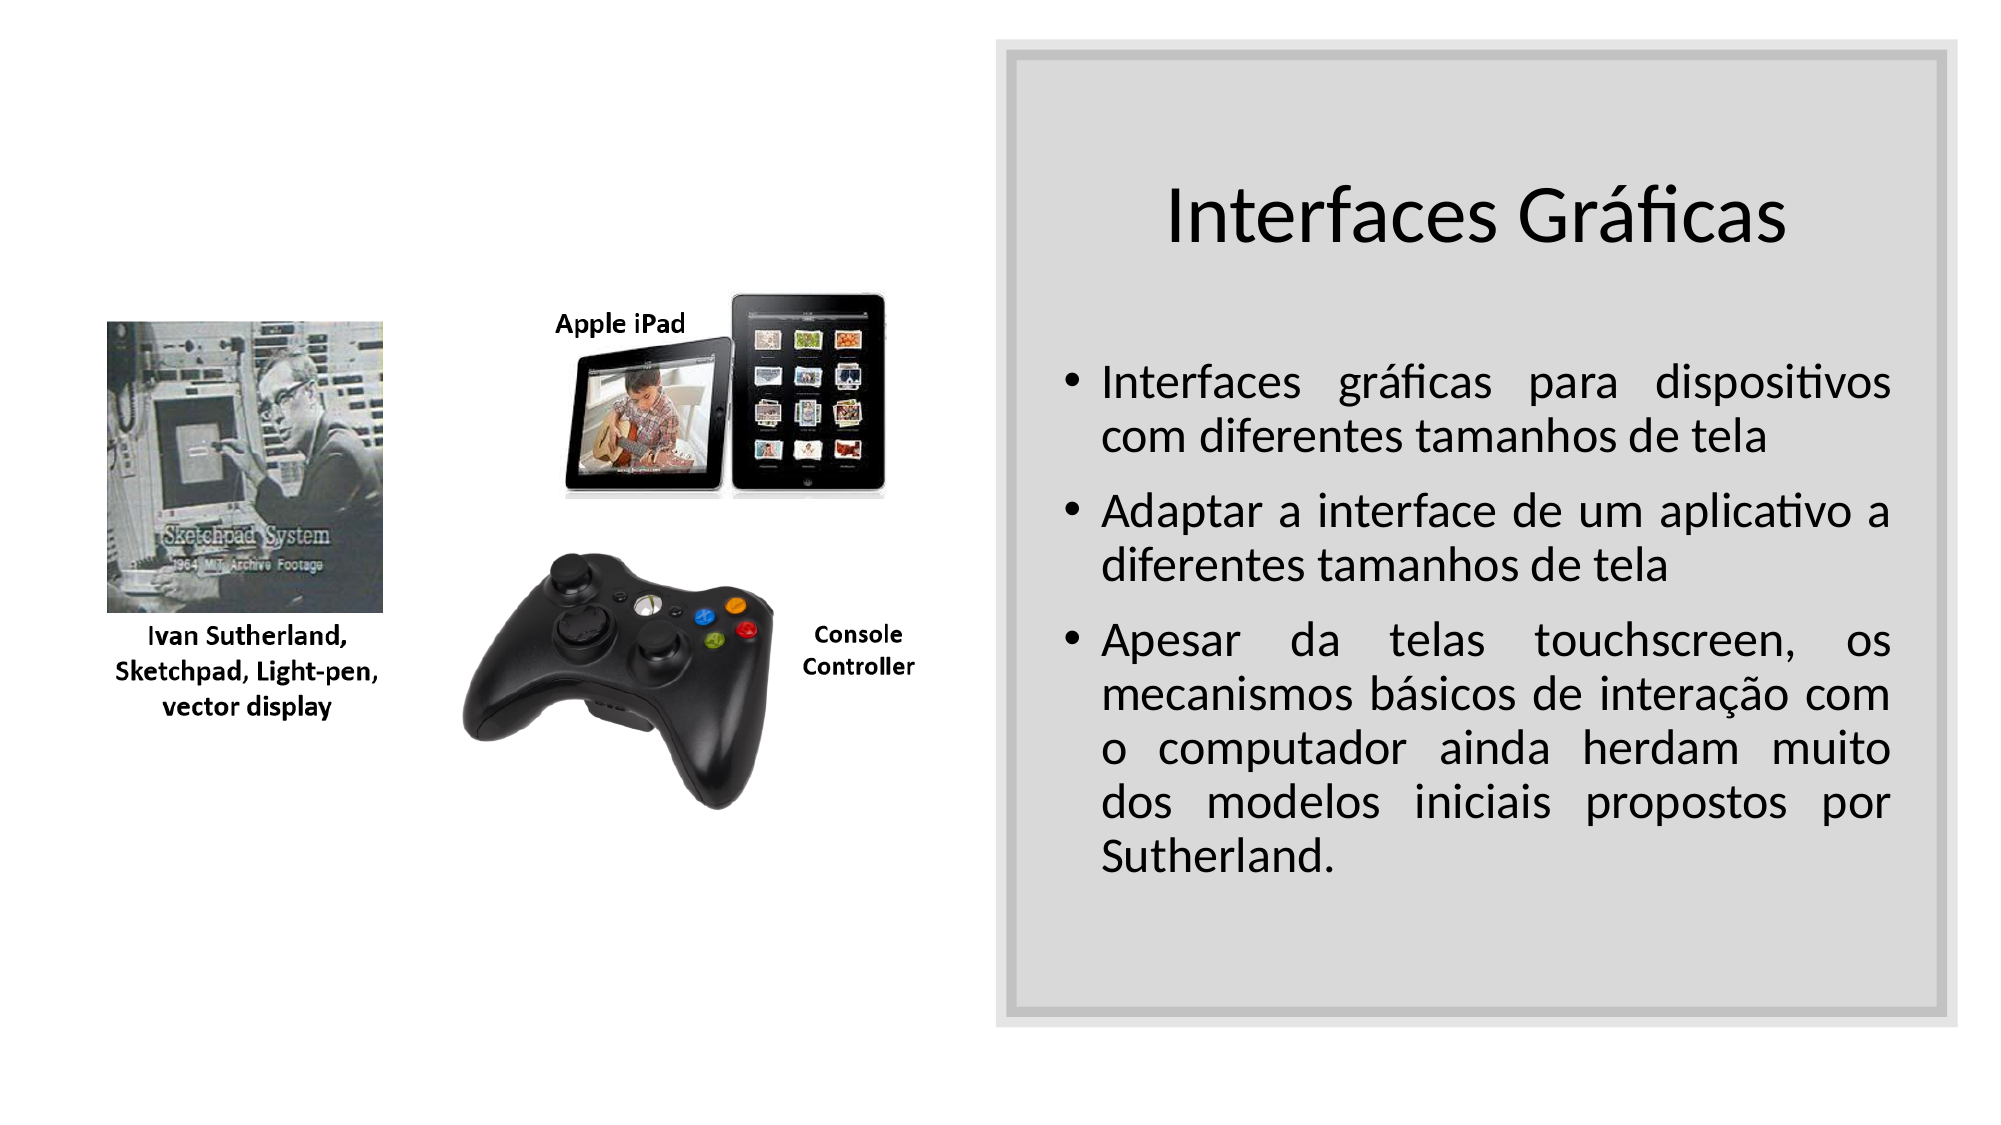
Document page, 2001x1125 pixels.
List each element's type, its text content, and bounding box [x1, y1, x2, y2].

title Interfaces Gráficas [1048, 105, 1906, 326]
picture [79, 285, 921, 814]
text_box [1006, 49, 1948, 1017]
list Interfaces gráficas para dispositivos com diferentes tamanhos de tela Adaptar a interface de um aplicativo a diferentes tamanhos de tela Apesar da telas touchscreen, os mecanismos básicos de interação com o computador ainda herdam muito dos modelos iniciais propostos por Sutherland. [1048, 348, 1908, 967]
